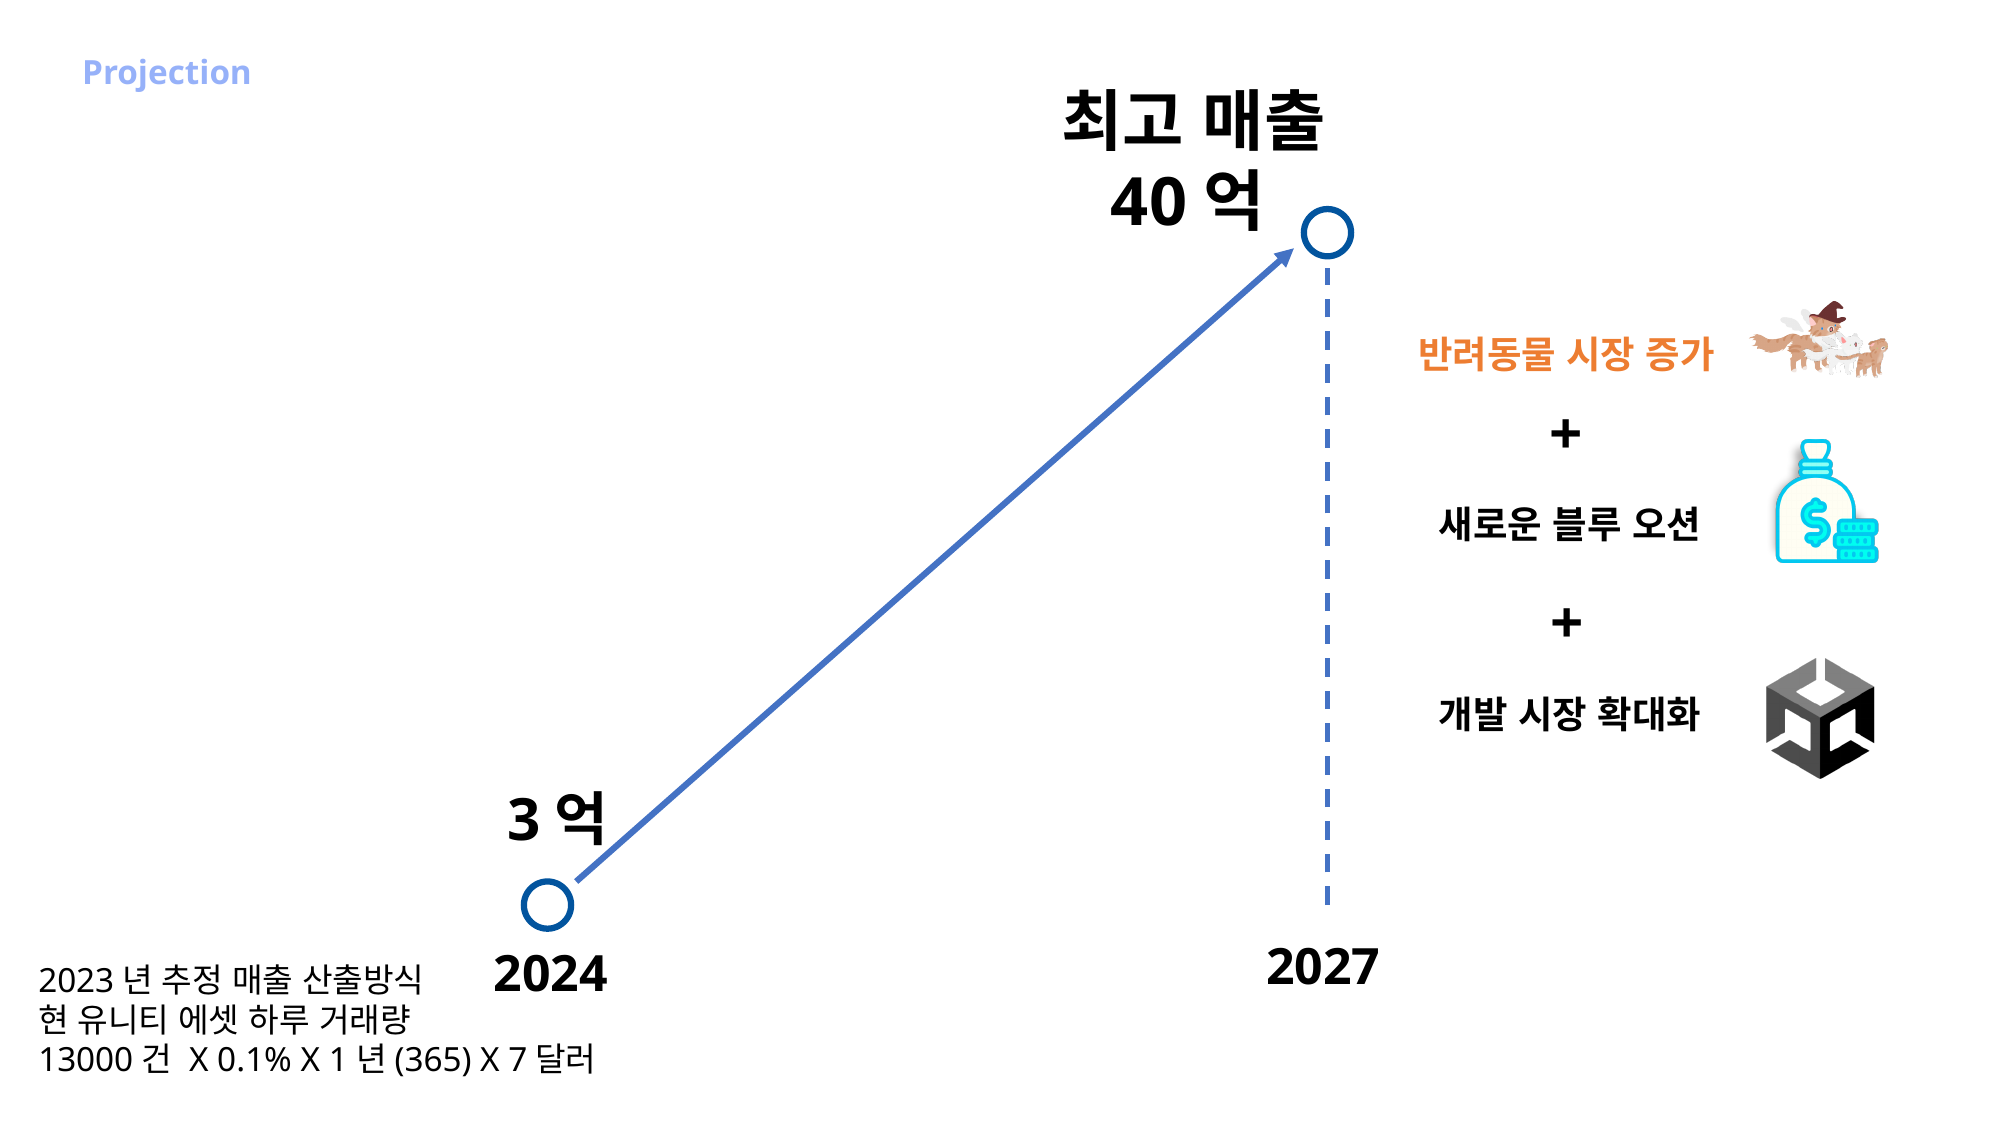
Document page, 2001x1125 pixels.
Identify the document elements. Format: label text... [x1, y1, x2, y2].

text_box + [1535, 578, 1612, 663]
text_box 반려동물 시장 증가 [1403, 323, 1738, 383]
picture [1759, 658, 1881, 779]
picture [1766, 439, 1888, 563]
text_box [1307, 247, 1348, 258]
text_box 개발 시장 확대화 [1424, 683, 1755, 744]
text_box Projection [67, 43, 360, 99]
text_box 최고 매출 40억 [1020, 71, 1367, 247]
text_box 2024 [478, 933, 737, 1009]
text_box 3억 [492, 774, 576, 860]
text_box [1738, 299, 1903, 384]
text_box [522, 880, 573, 930]
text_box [576, 248, 1294, 882]
text_box 2027 [1251, 927, 1422, 1003]
text_box 2023년 추정 매출 산출방식 현 유니티 에셋 하루 거래량 13000건 X 0.1% X 1년(365) X 7달러 [23, 951, 698, 1087]
text_box + [1534, 388, 1611, 474]
text_box 새로운 블루 오션 [1424, 494, 1755, 554]
